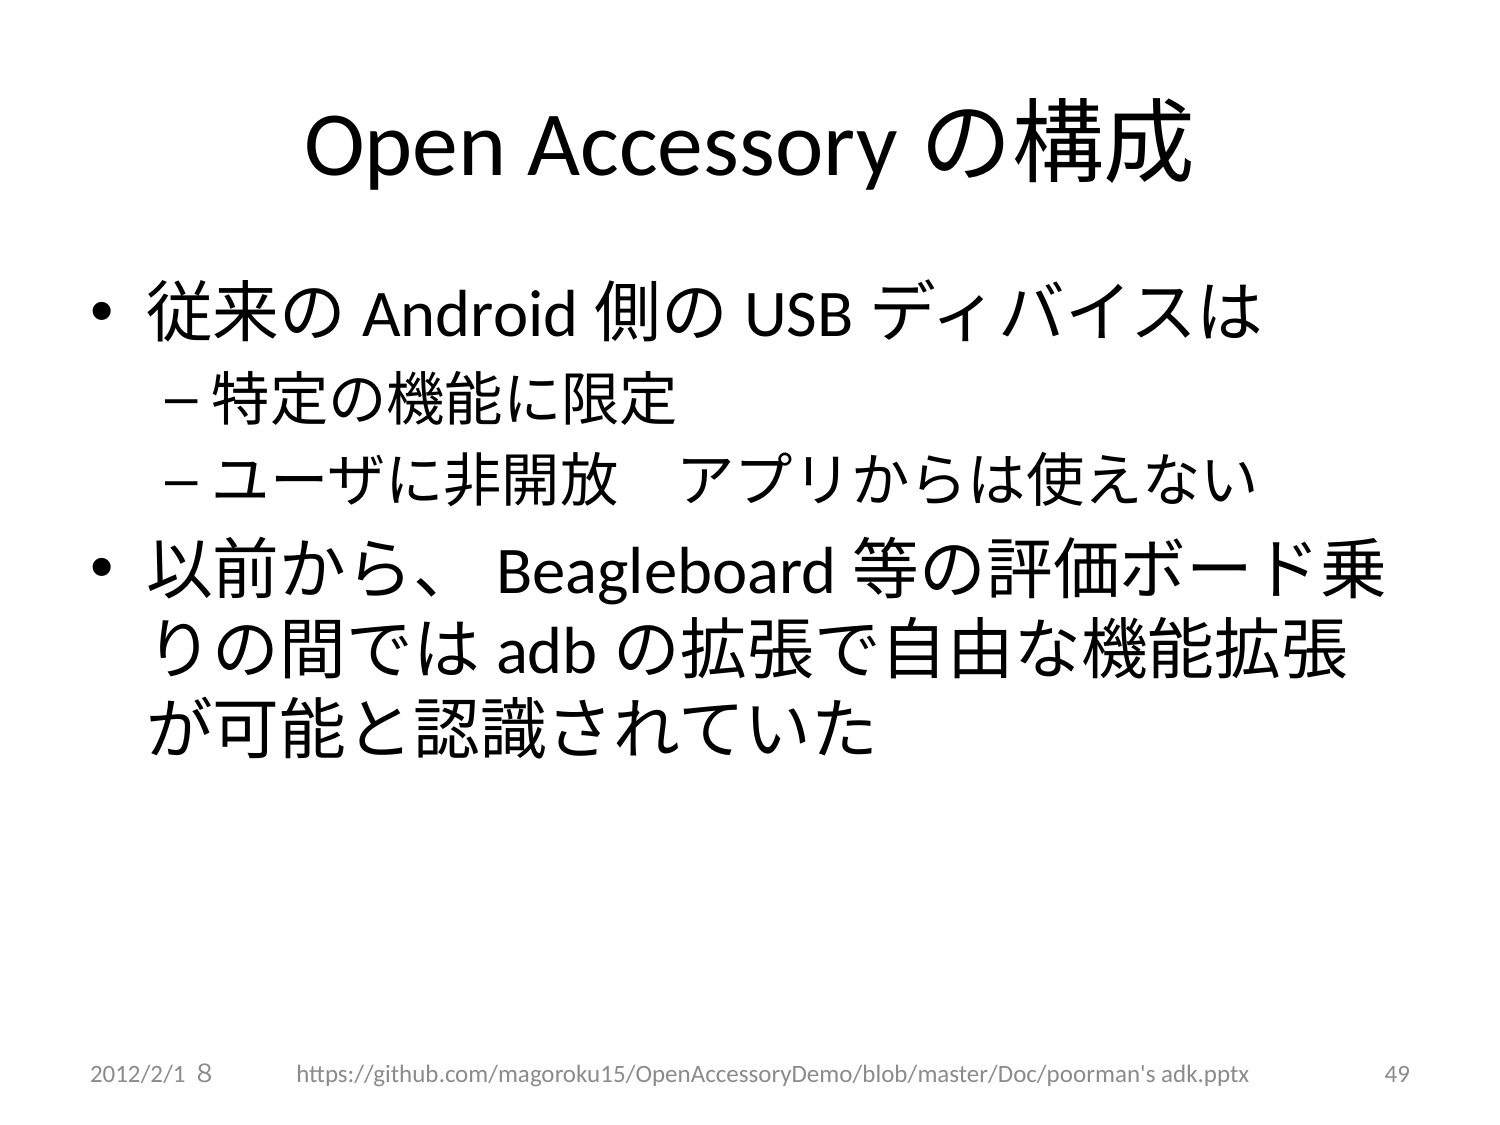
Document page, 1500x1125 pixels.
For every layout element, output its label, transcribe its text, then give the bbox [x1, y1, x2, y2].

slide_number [75, 1042, 242, 1103]
footer https://github.com/magoroku15/OpenAccessoryDemo/blob/master/Doc/poorman's adk.pptx [242, 1042, 1306, 1103]
title Open Accessoryの構成 [75, 45, 1425, 233]
slide_number 49 [1306, 1042, 1425, 1103]
list 従来のAndroid側のUSBディバイスは 特定の機能に限定 ユーザに非開放 アプリからは使えない 以前から、Beagleboard等の評価ボード乗りの間ではadbの拡張で自由な機能拡張が可能と認識されていた [75, 262, 1425, 1005]
